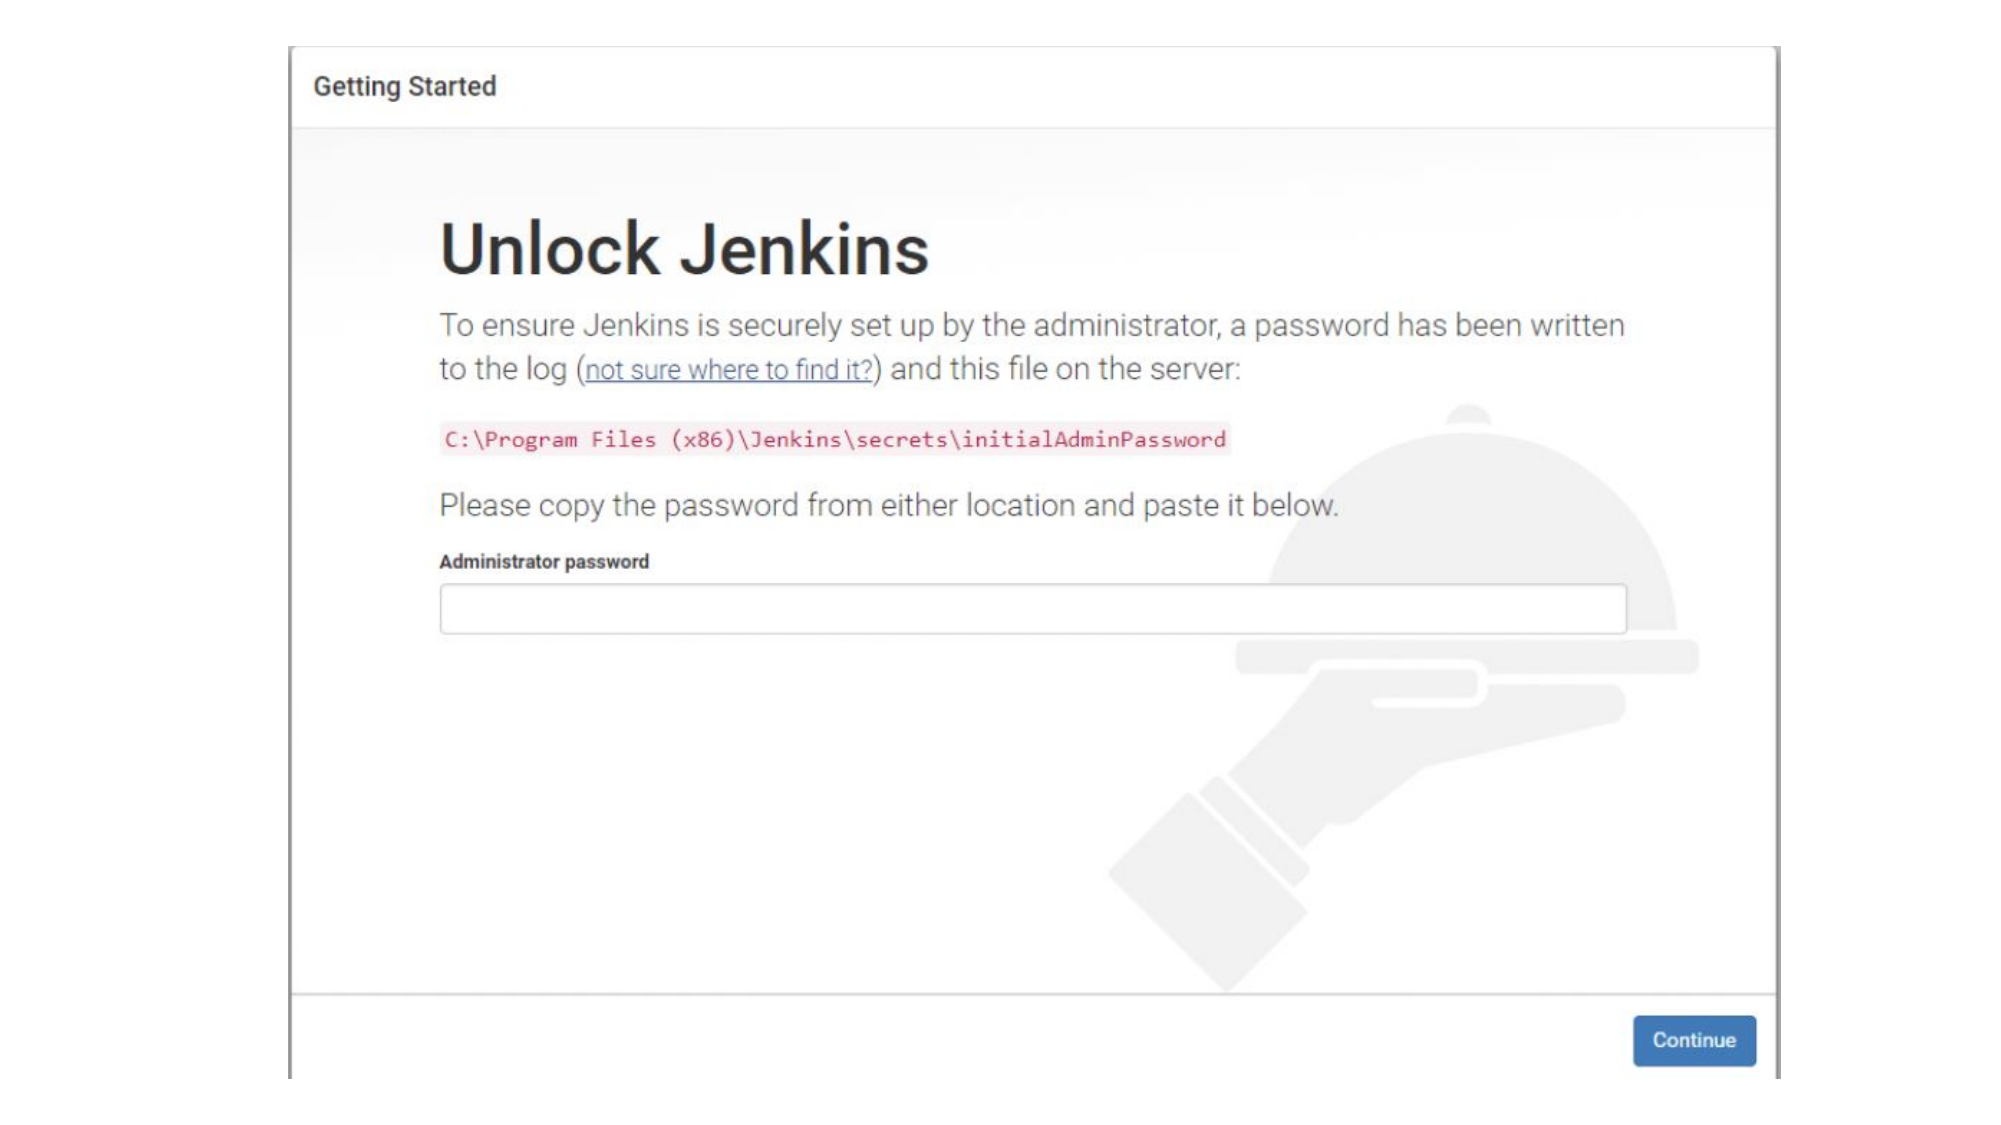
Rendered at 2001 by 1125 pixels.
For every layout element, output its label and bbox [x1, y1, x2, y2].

picture [288, 46, 1781, 1079]
